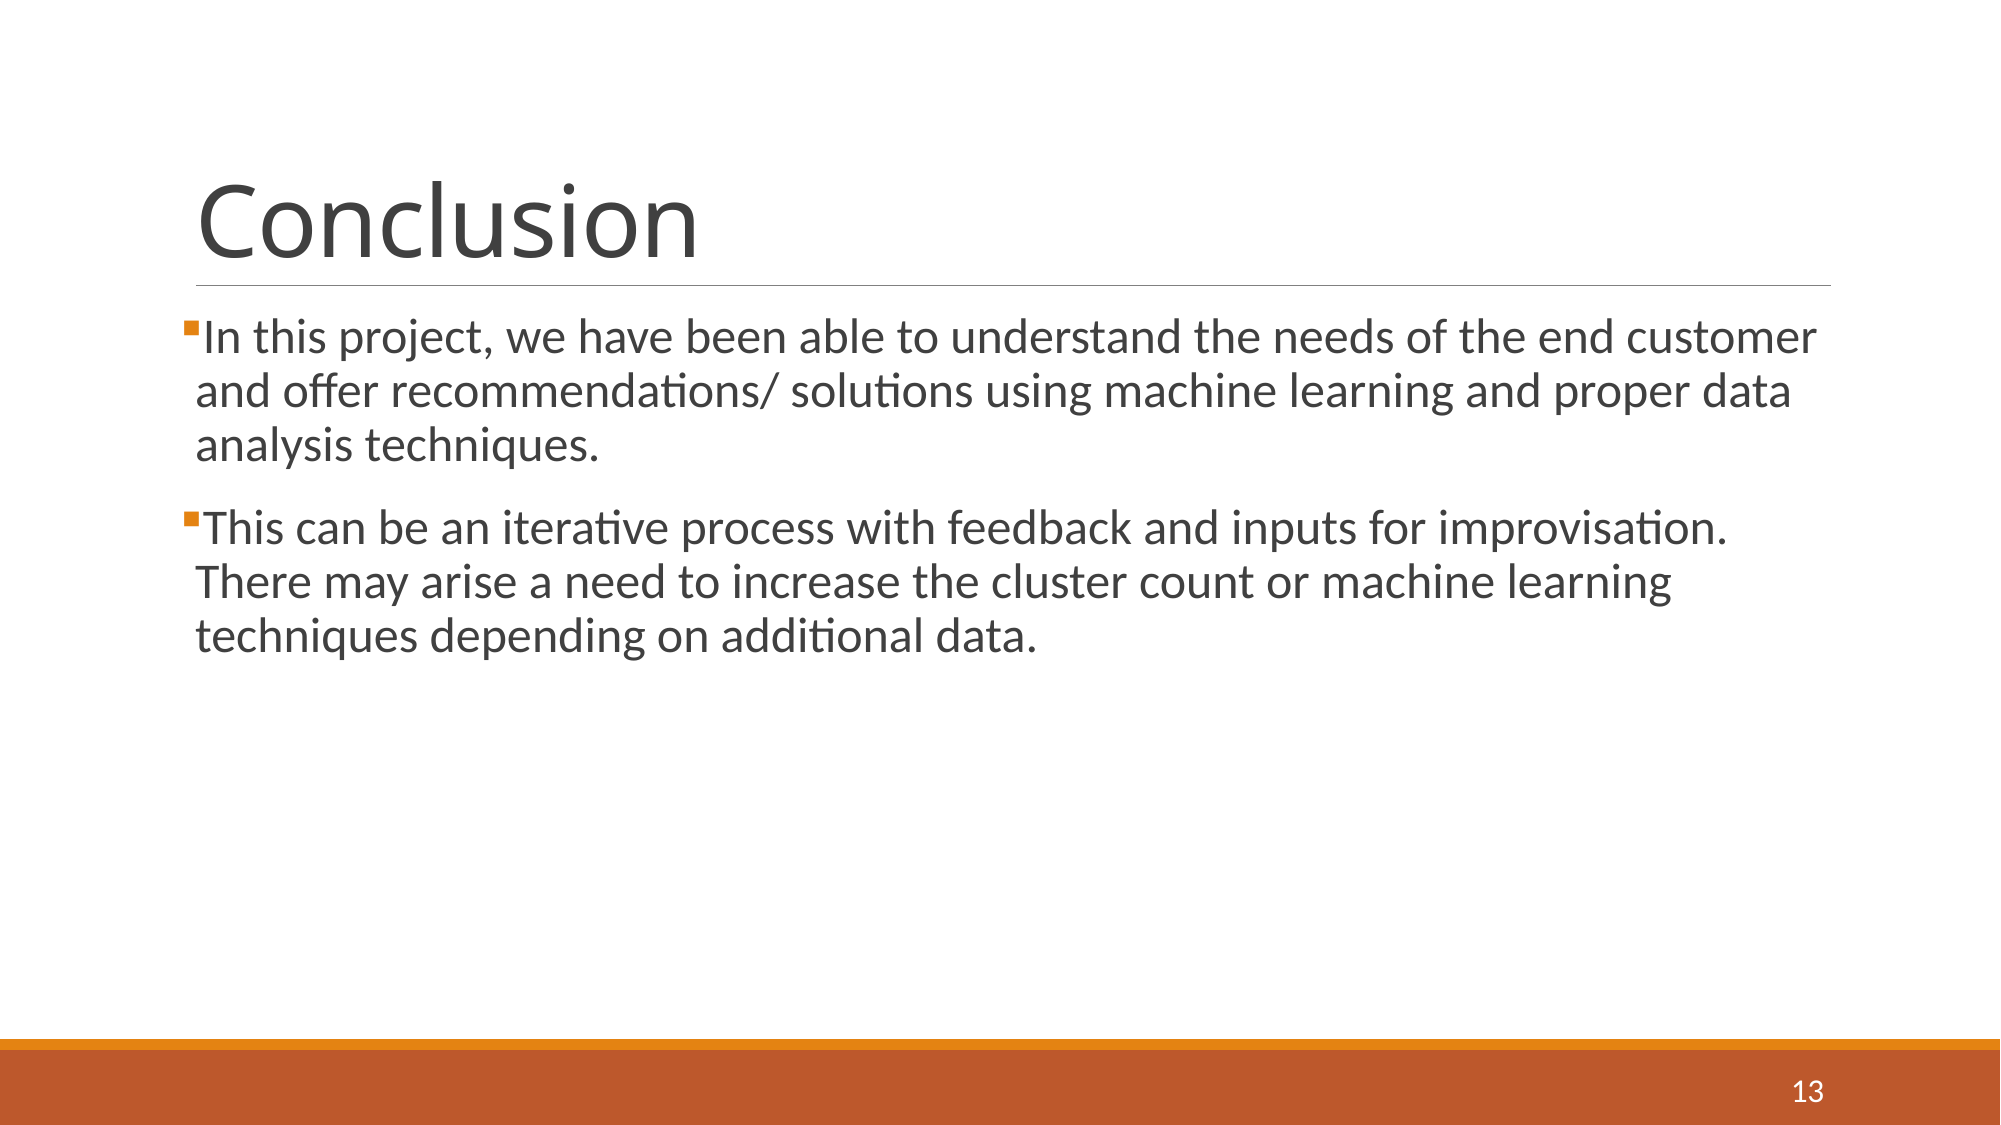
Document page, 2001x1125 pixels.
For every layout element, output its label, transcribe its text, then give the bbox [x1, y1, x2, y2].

title Conclusion [180, 47, 1830, 285]
list In this project, we have been able to understand the needs of the end customer and offer recommendations/ solutions using machine learning and proper data analysis techniques. This can be an iterative process with feedback and inputs for improvisation. There may arise a need to increase the cluster count or machine learning techniques depending on additional data. [180, 302, 1830, 963]
slide_number 13 [1624, 1059, 1840, 1120]
